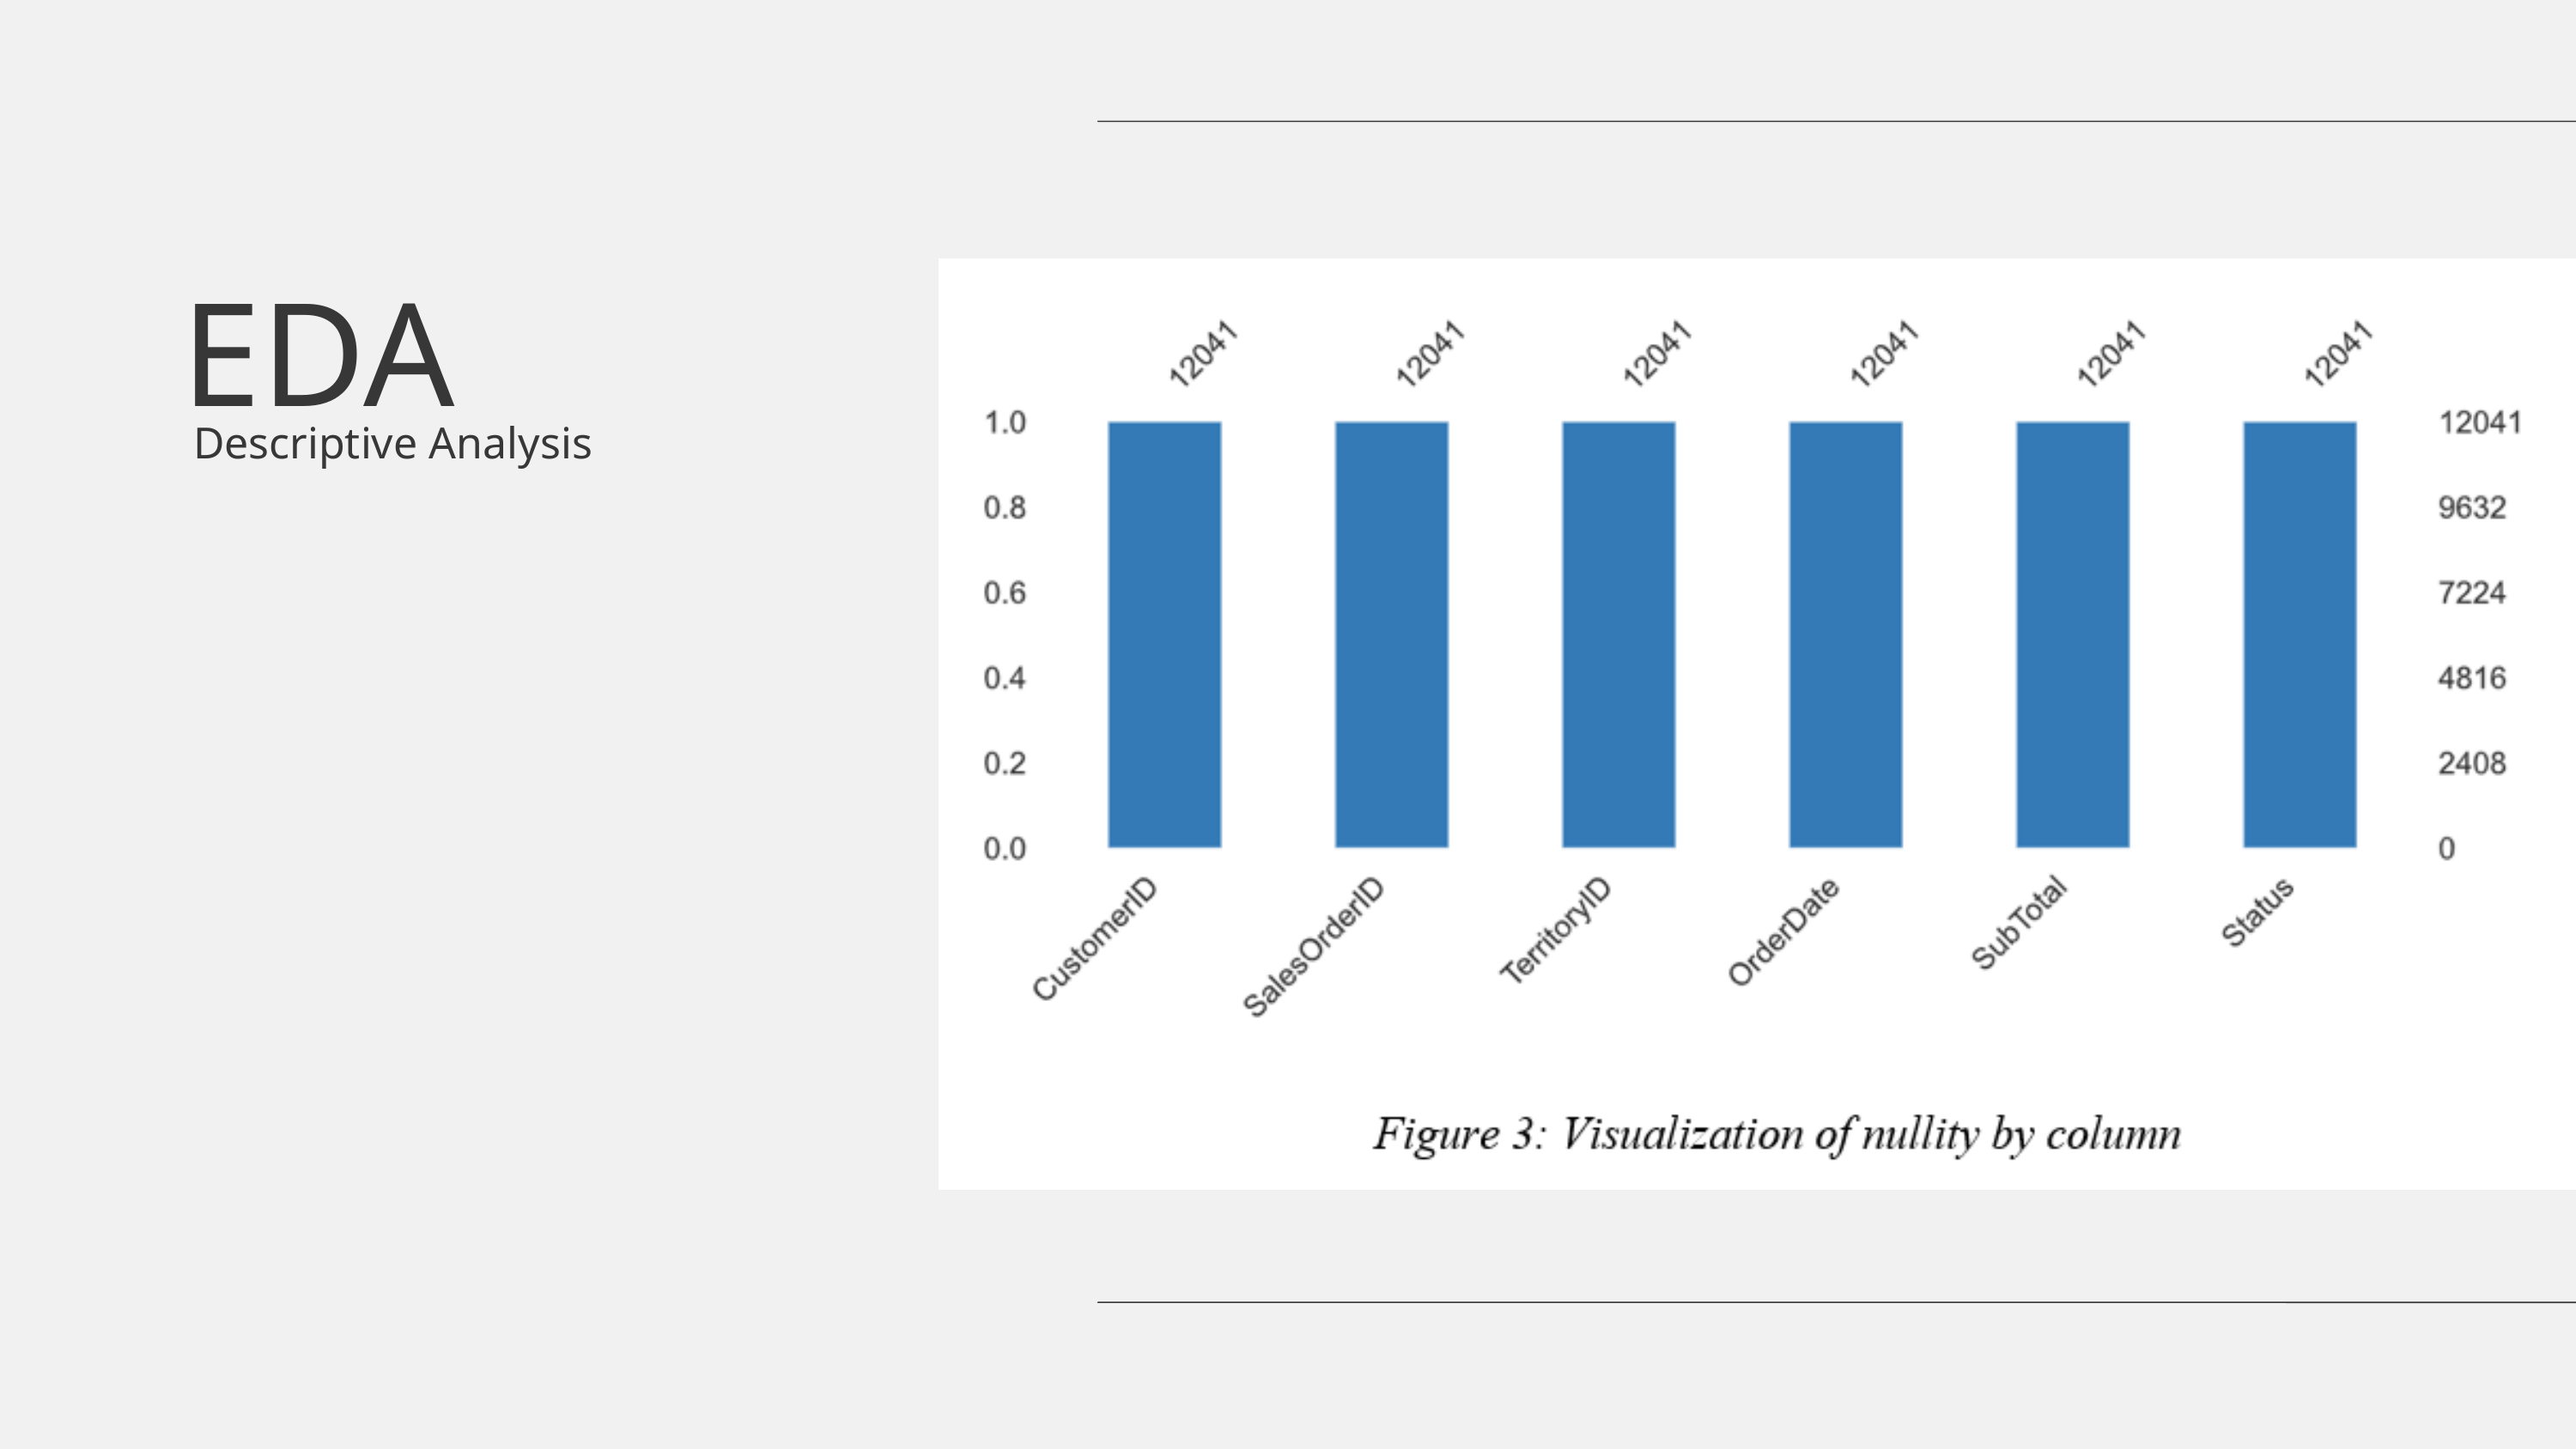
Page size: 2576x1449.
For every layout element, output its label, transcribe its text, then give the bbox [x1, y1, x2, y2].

text_box EDA [144, 263, 507, 435]
picture [938, 258, 2576, 1191]
text_box Descriptive Analysis [193, 408, 701, 469]
